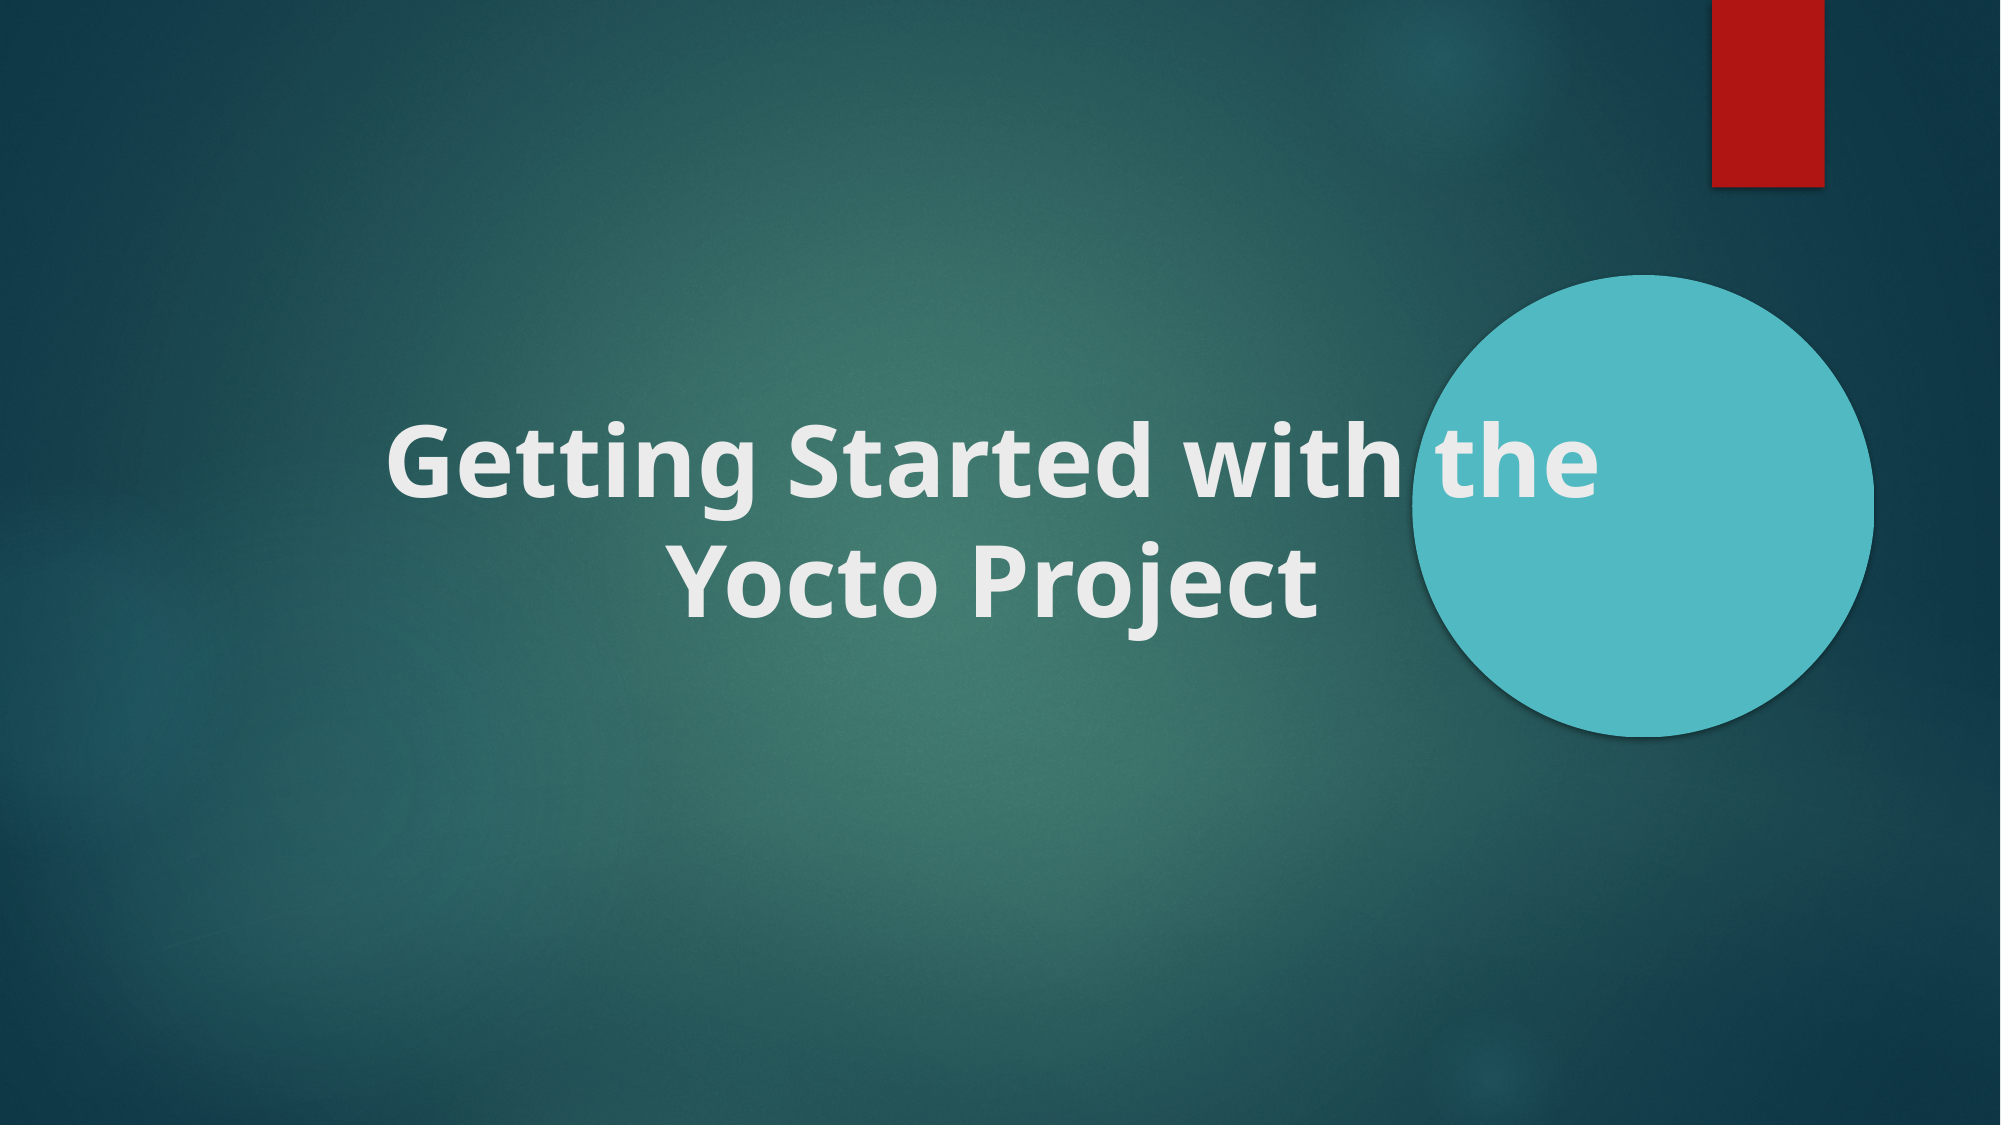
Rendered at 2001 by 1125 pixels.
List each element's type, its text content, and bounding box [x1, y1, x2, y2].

text_box Getting Started with the Yocto Project [319, 390, 1667, 761]
picture [0, 0, 2001, 1125]
